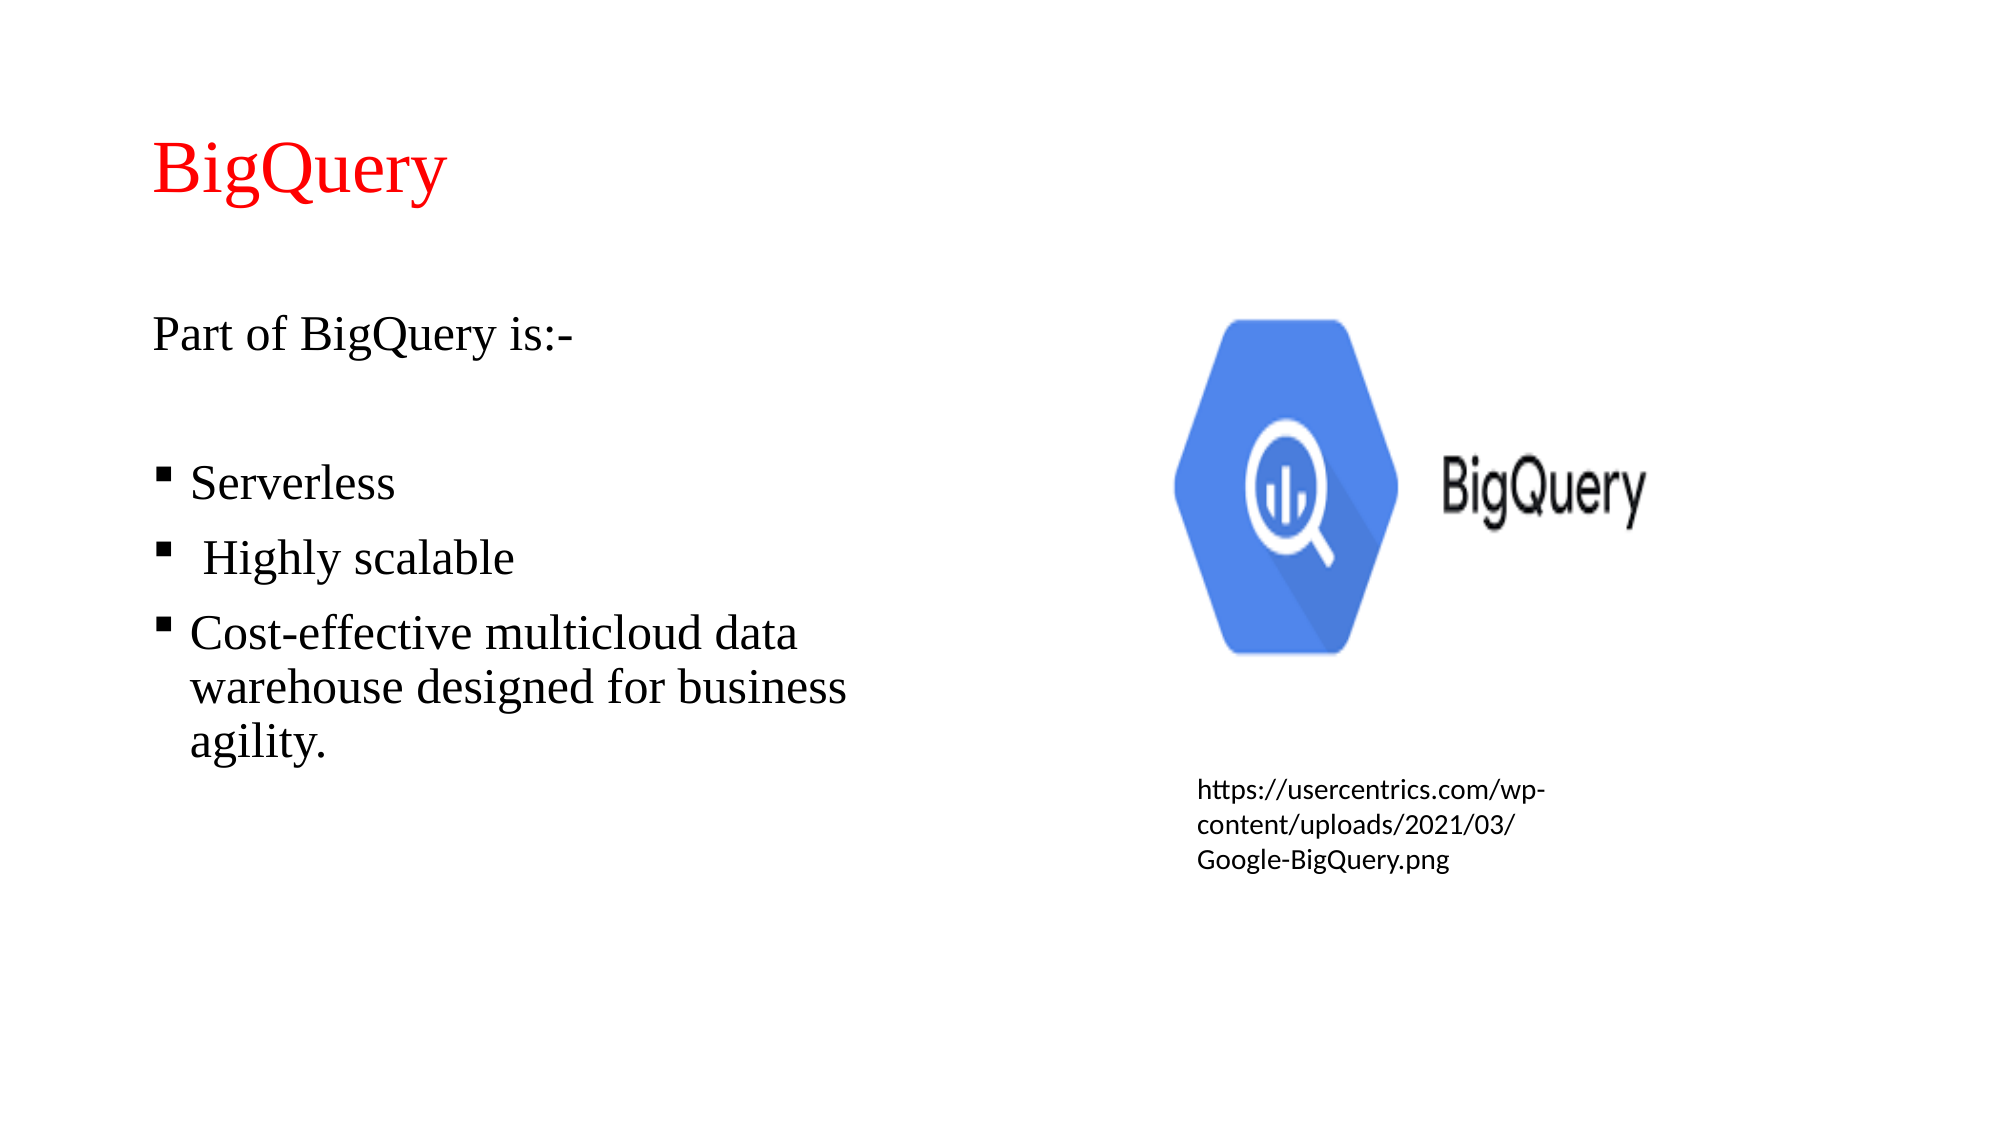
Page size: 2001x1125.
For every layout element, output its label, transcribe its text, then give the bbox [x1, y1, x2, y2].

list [1122, 232, 1692, 765]
text_box https://usercentrics.com/wp-content/uploads/2021/03/Google-BigQuery.png [1182, 765, 1599, 883]
title BigQuery [137, 59, 1863, 278]
list Part of BigQuery is:- Serverless Highly scalable Cost-effective multicloud data warehouse designed for business agility. [137, 299, 988, 1014]
